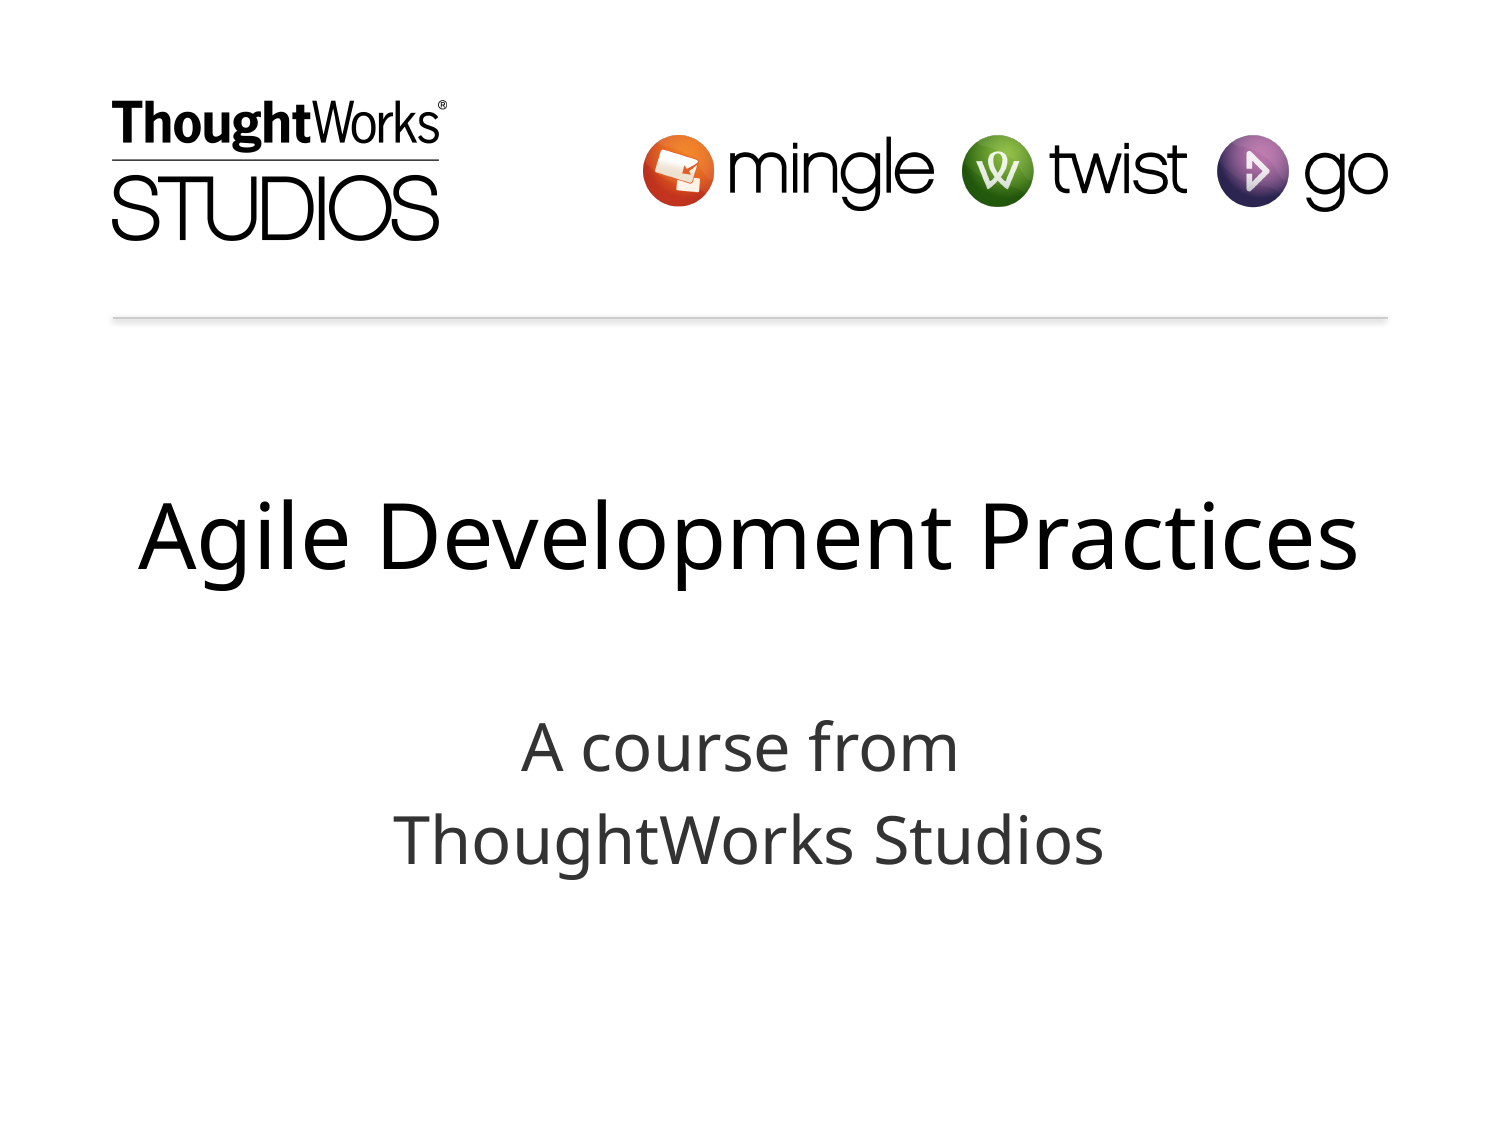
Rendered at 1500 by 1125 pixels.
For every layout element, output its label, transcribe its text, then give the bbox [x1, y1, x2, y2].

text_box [642, 135, 1388, 213]
title Agile Development Practices [112, 412, 1388, 654]
picture [112, 99, 447, 241]
subtitle A course from ThoughtWorks Studios [225, 697, 1275, 985]
